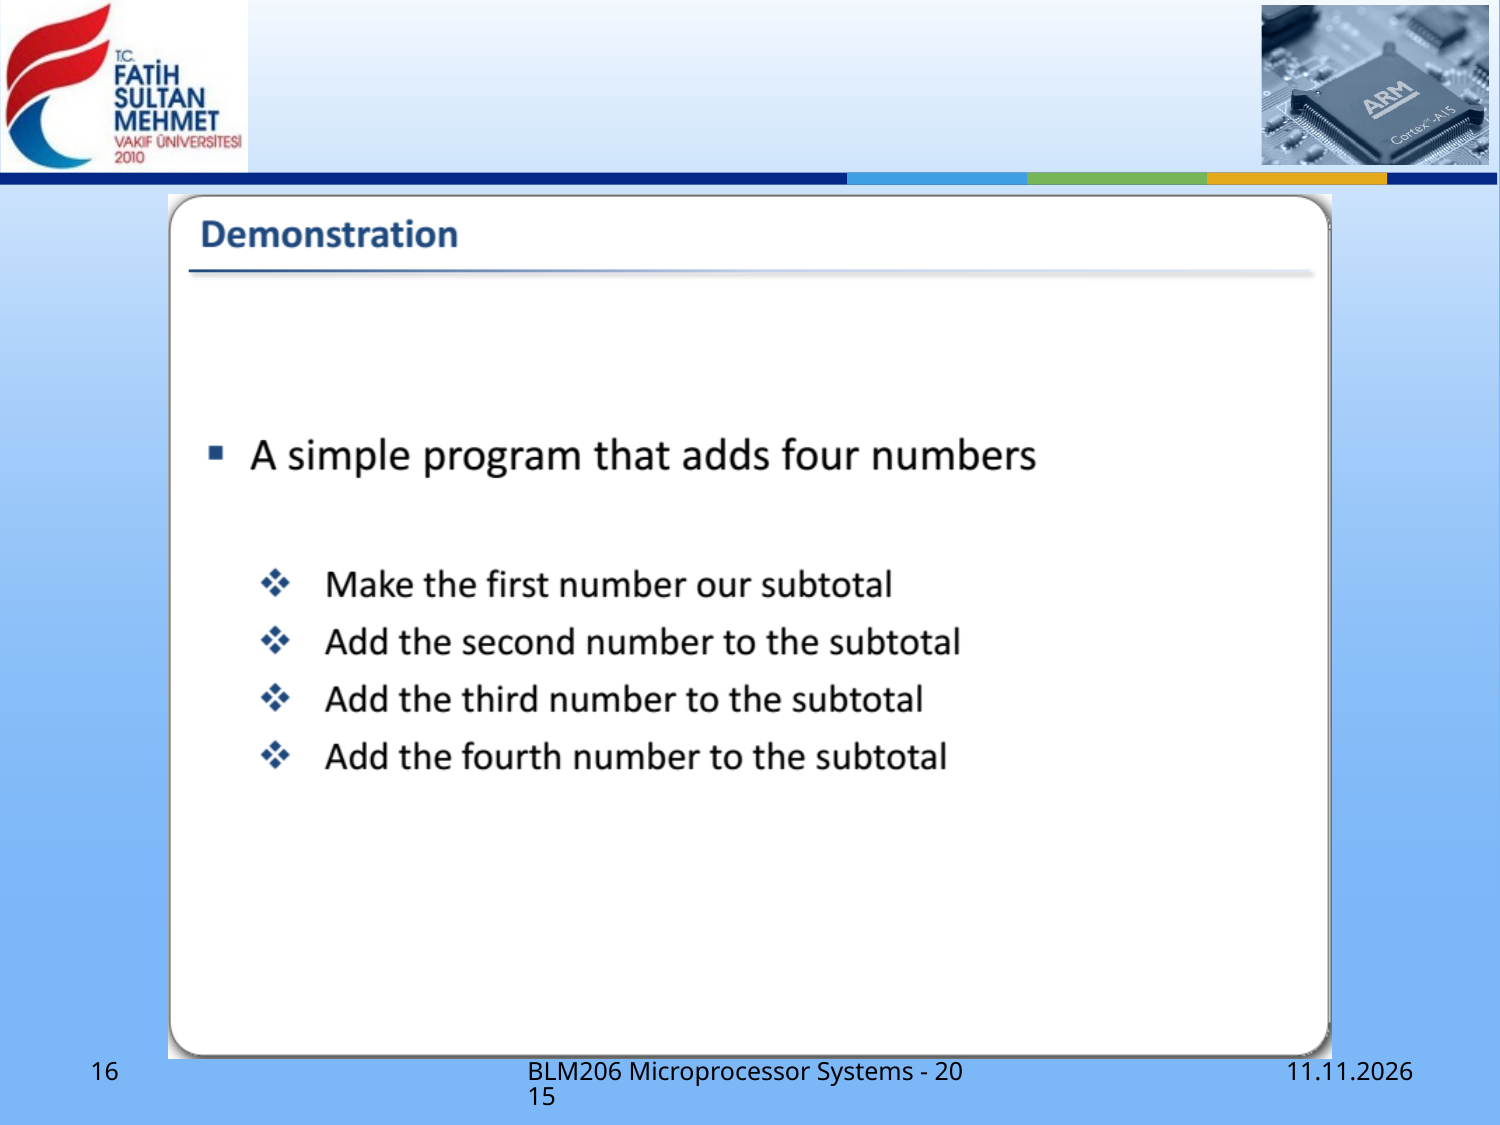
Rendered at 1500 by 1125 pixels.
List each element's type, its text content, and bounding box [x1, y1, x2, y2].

slide_number 16 [75, 1042, 426, 1103]
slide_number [1078, 1042, 1429, 1103]
picture [168, 193, 1332, 1060]
picture [1, 0, 248, 172]
footer BLM206 Microprocessor Systems - 2015 [512, 1060, 988, 1103]
picture [1261, 4, 1490, 165]
